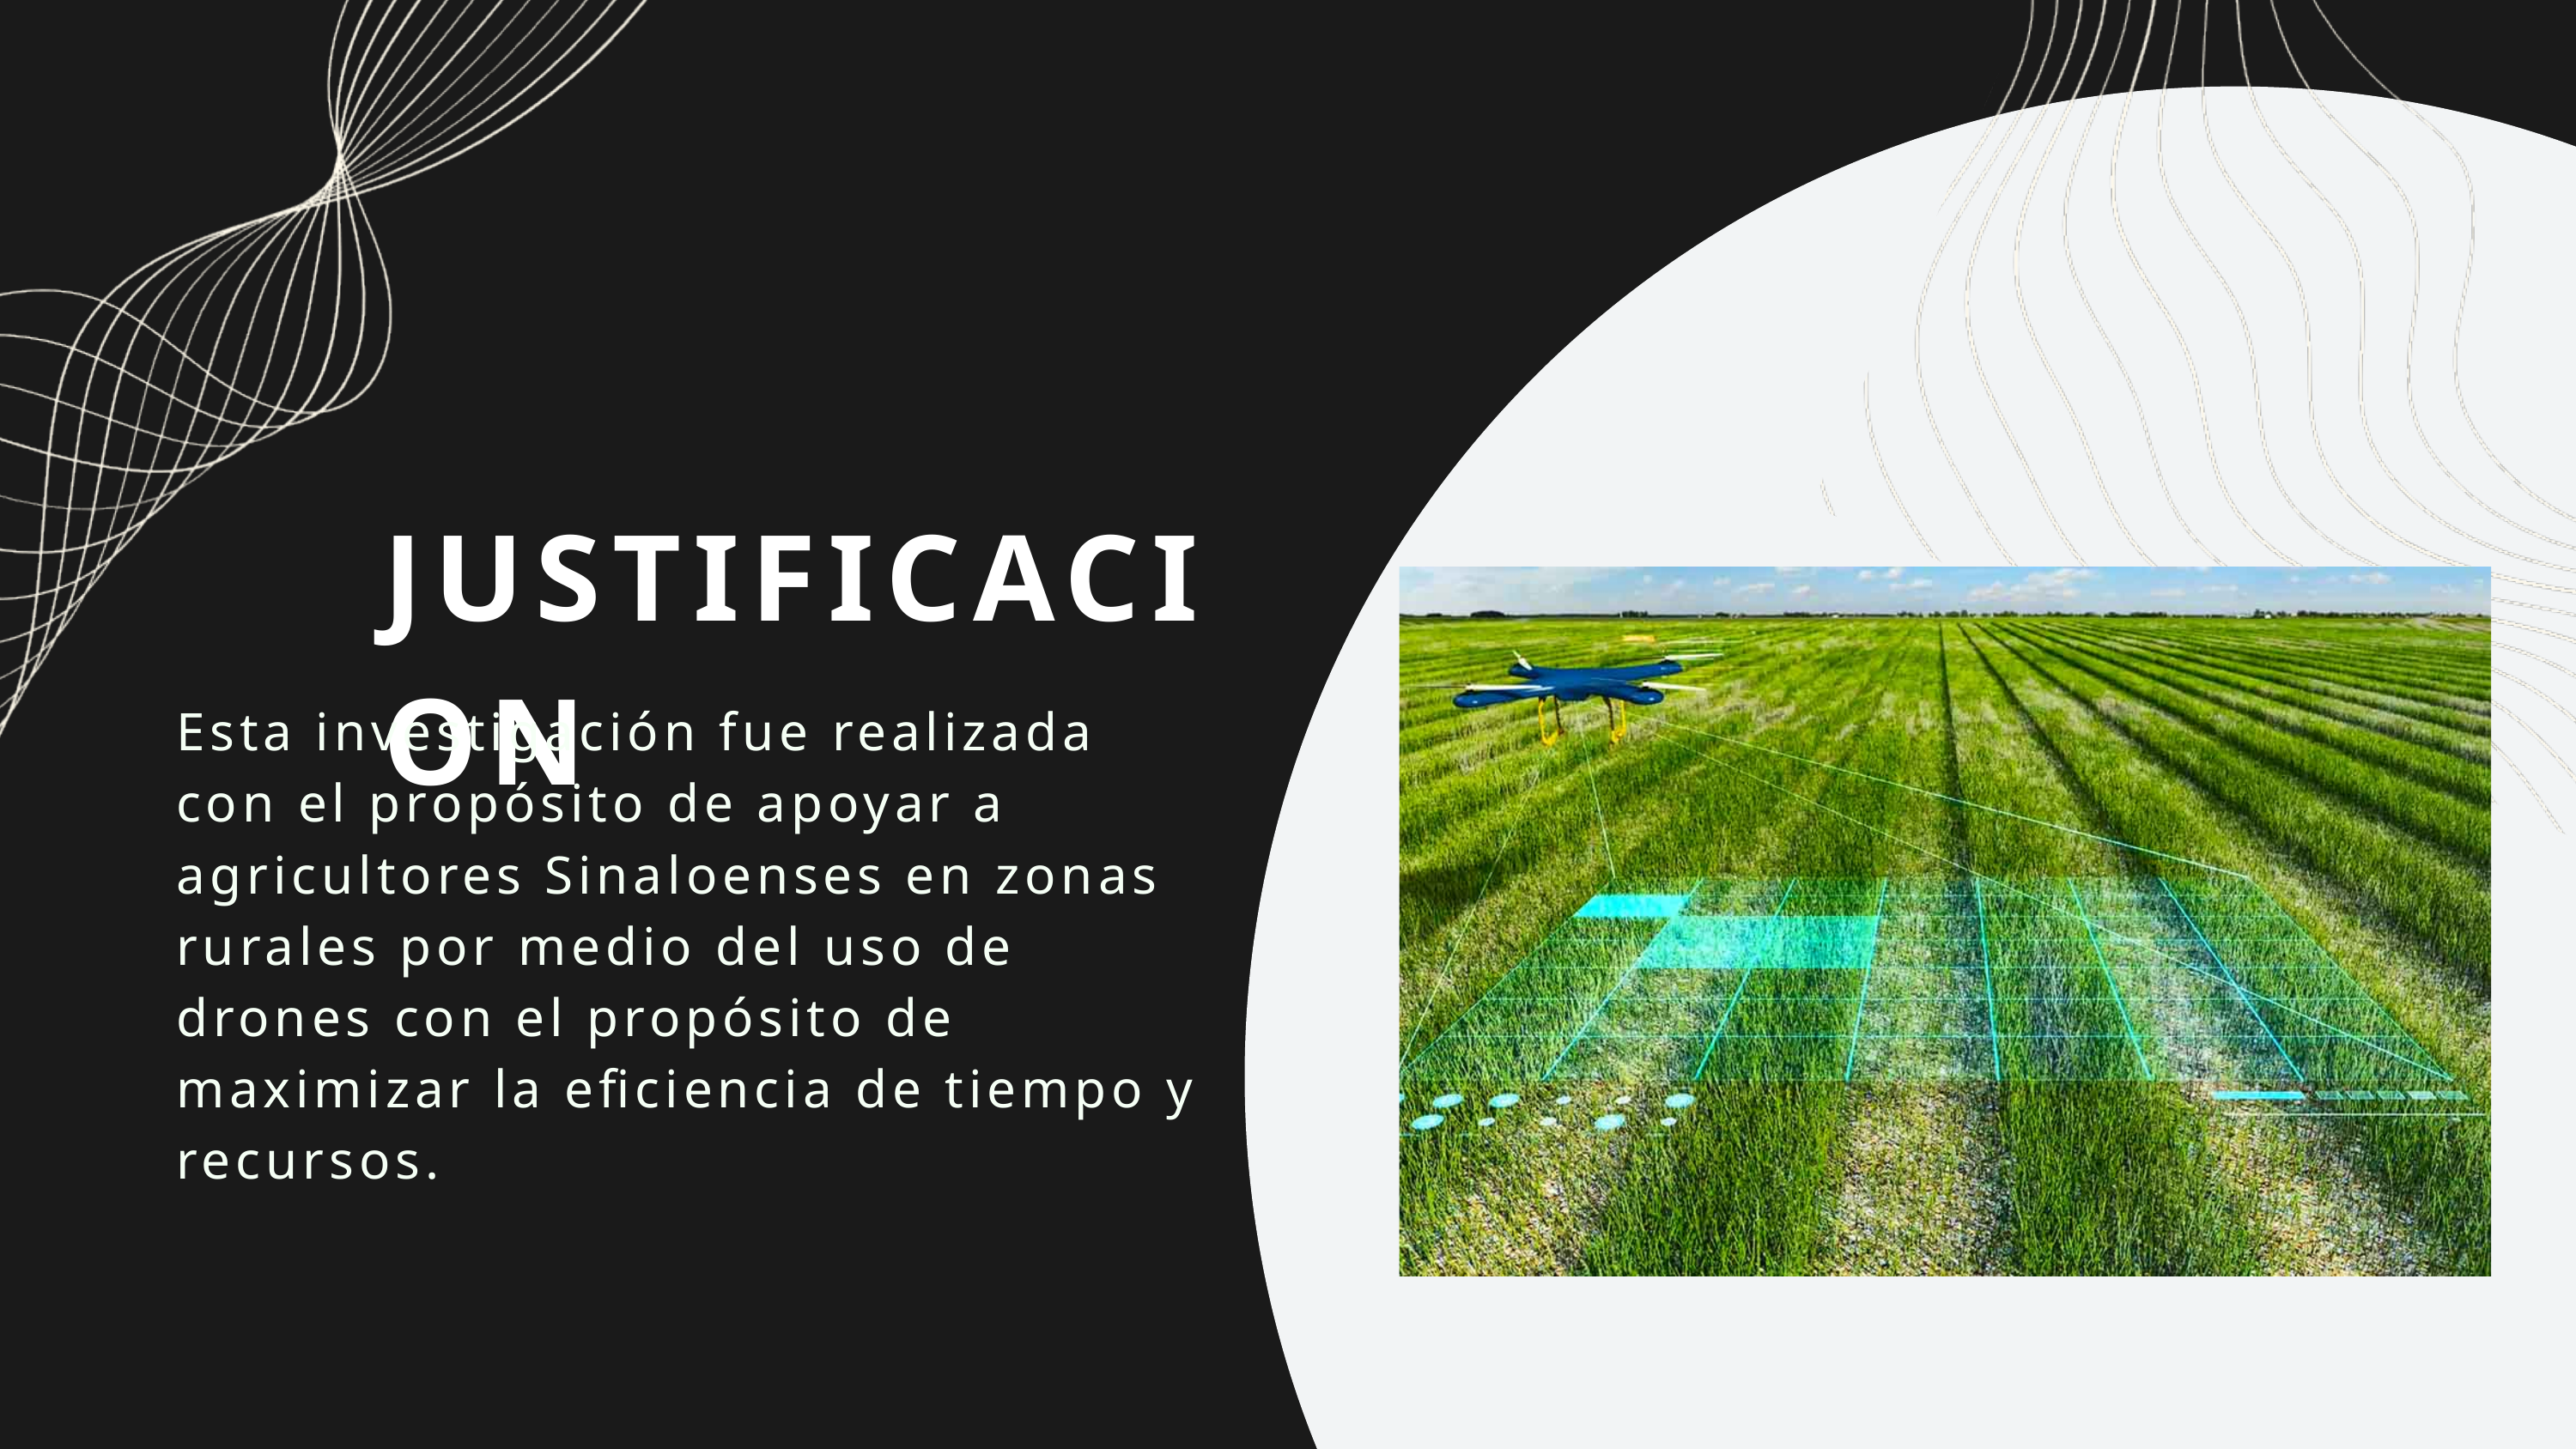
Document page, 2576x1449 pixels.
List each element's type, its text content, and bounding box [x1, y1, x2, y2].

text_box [1244, 86, 2576, 1449]
text_box [1994, 0, 2576, 83]
text_box Esta investigación fue realizada con el propósito de apoyar a agricultores Sinaloenses en zonas rurales por medio del uso de drones con el propósito de maximizar la eficiencia de tiempo y recursos. [176, 689, 1203, 1190]
text_box JUSTIFICACION [383, 481, 1238, 809]
text_box [0, 0, 744, 840]
